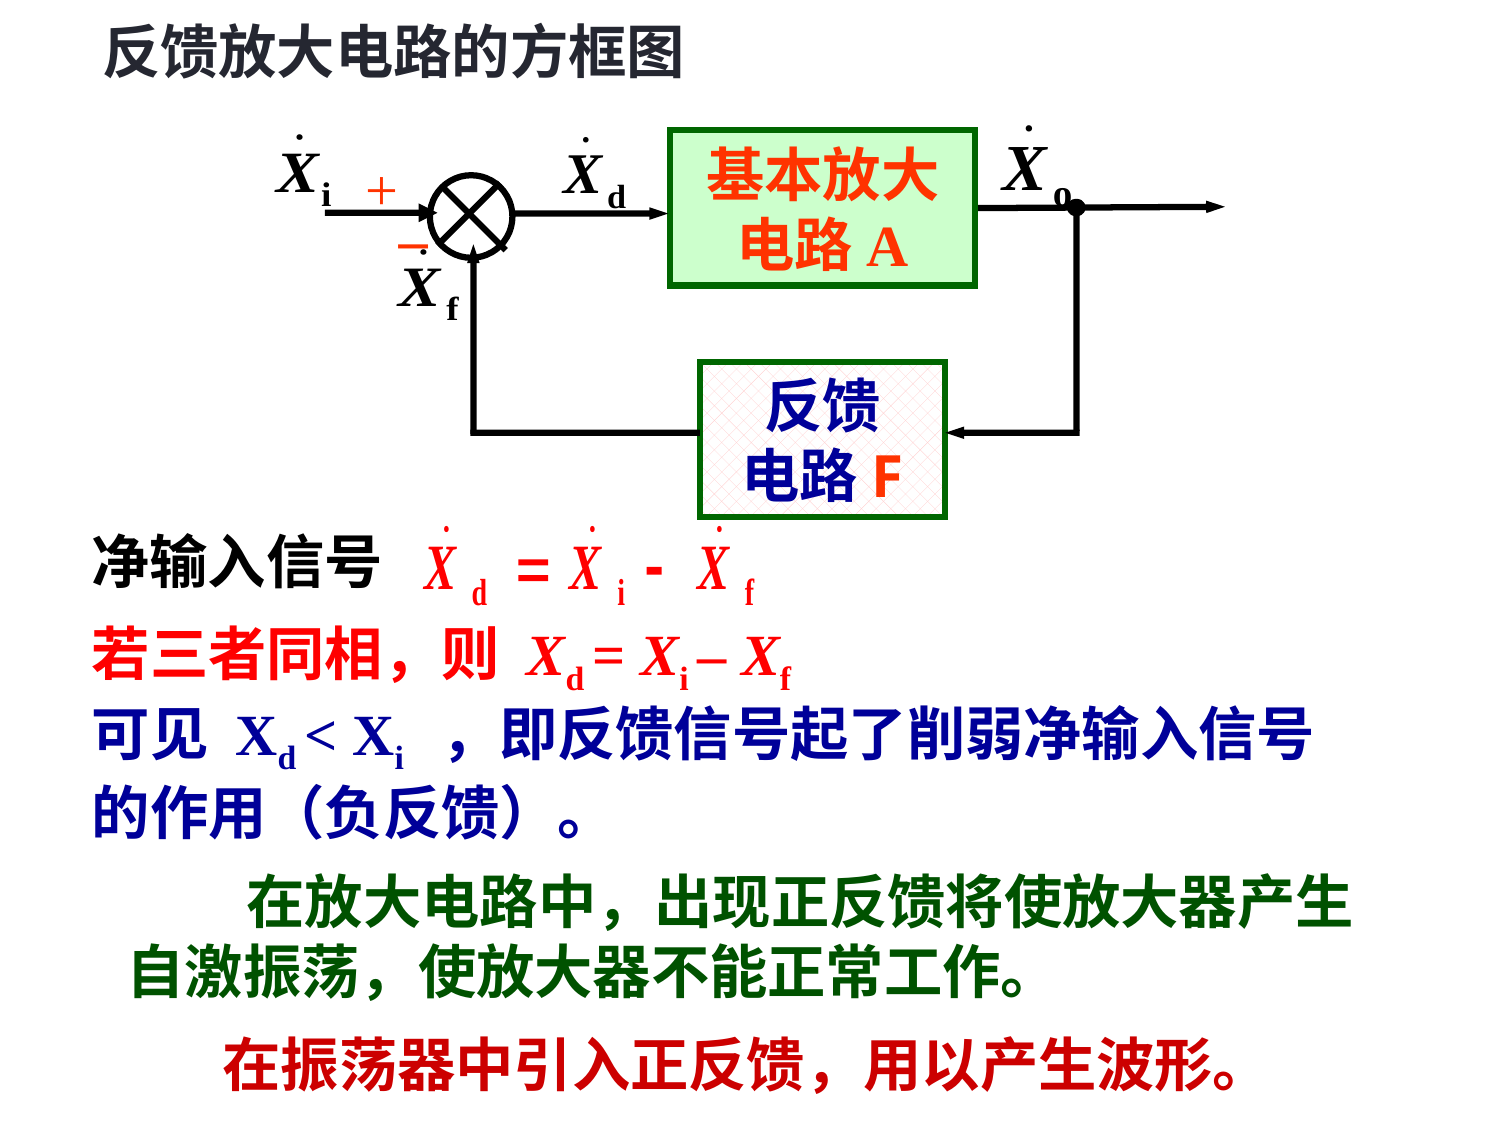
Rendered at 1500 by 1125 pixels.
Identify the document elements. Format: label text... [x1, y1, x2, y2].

text_box 净输入信号 [76, 517, 404, 603]
text_box 可见 Xd < Xi ，即反馈信号起了削弱净输入信号的作用（负反馈）。 [77, 688, 1377, 854]
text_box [409, 529, 770, 618]
text_box 若三者同相，则 Xd = Xi – Xf [77, 609, 998, 688]
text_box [262, 104, 1226, 521]
text_box 在振荡器中引入正反馈，用以产生波形。 [207, 1020, 1286, 1106]
text_box 在放大电路中，出现正反馈将使放大器产生自激振荡，使放大器不能正常工作。 [112, 857, 1396, 1013]
text_box 反馈放大电路的方框图 [87, 7, 1163, 93]
